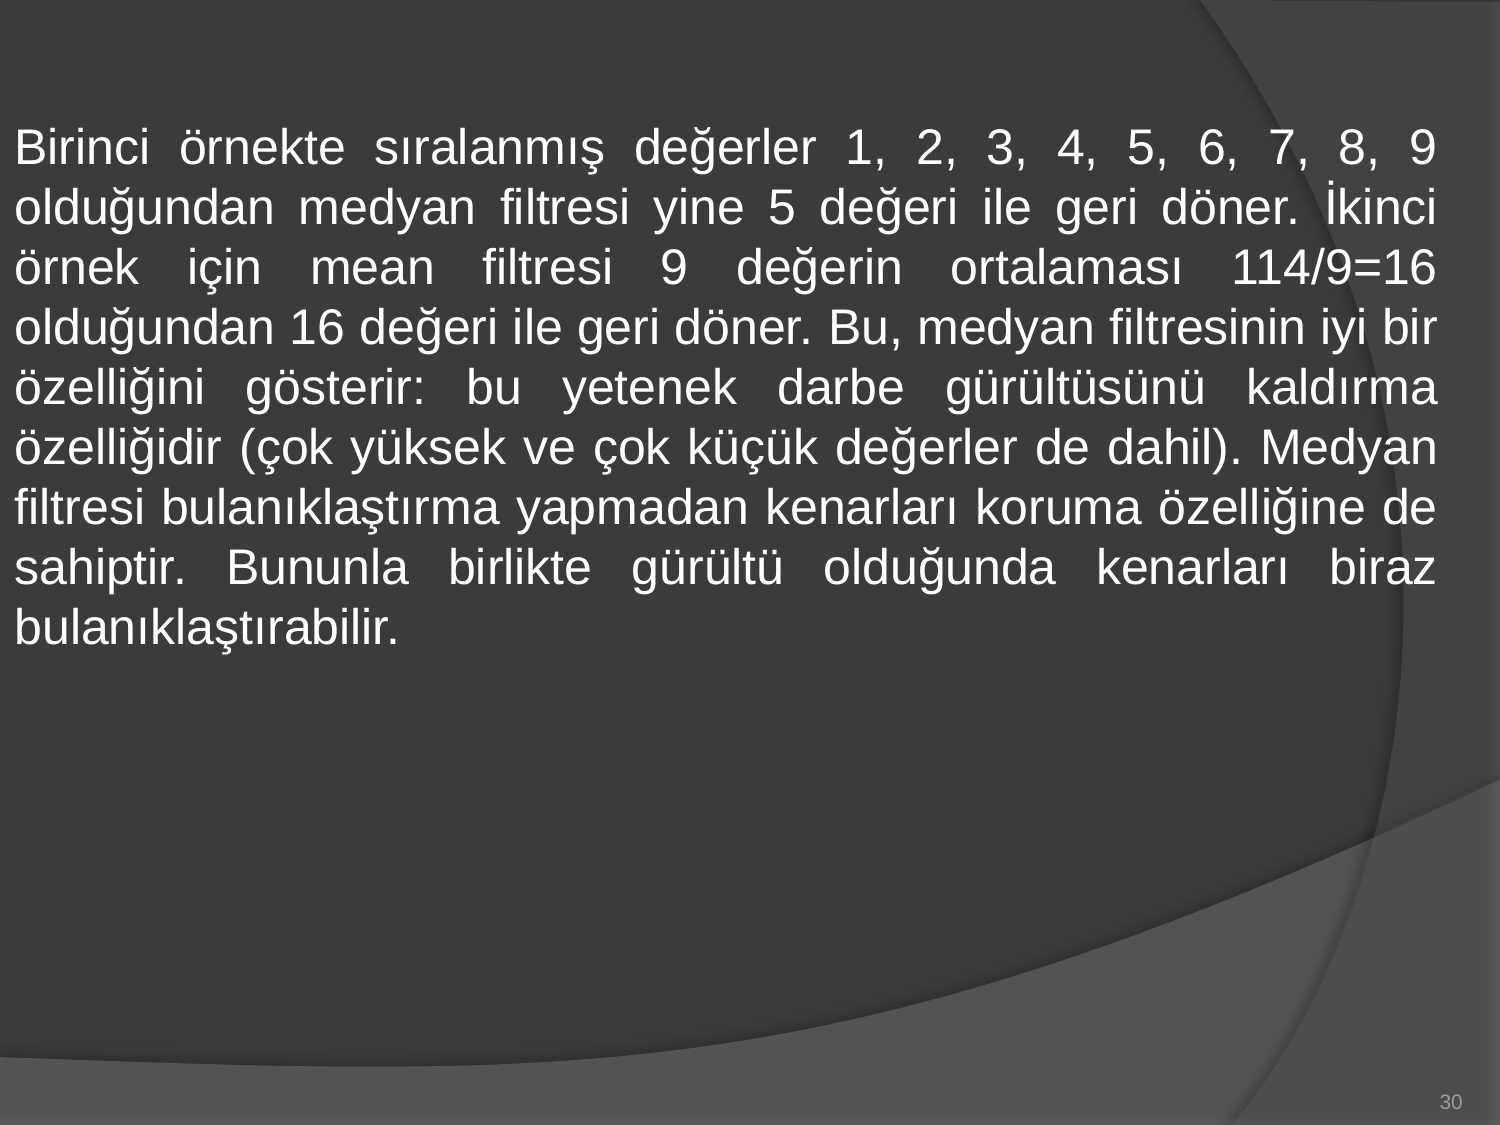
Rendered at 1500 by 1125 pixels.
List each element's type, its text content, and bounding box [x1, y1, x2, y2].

slide_number 30 [1337, 1053, 1463, 1114]
text_box Birinci örnekte sıralanmış değerler 1, 2, 3, 4, 5, 6, 7, 8, 9 olduğundan medyan filtresi yine 5 değeri ile geri döner. İkinci örnek için mean filtresi 9 değerin ortalaması 114/9=16 olduğundan 16 değeri ile geri döner. Bu, medyan filtresinin iyi bir özelliğini gösterir: bu yetenek darbe gürültüsünü kaldırma özelliğidir (çok yüksek ve çok küçük değerler de dahil). Medyan filtresi bulanıklaştırma yapmadan kenarları koruma özelliğine de sahiptir. Bununla birlikte gürültü olduğunda kenarları biraz bulanıklaştırabilir. [0, 46, 1453, 662]
